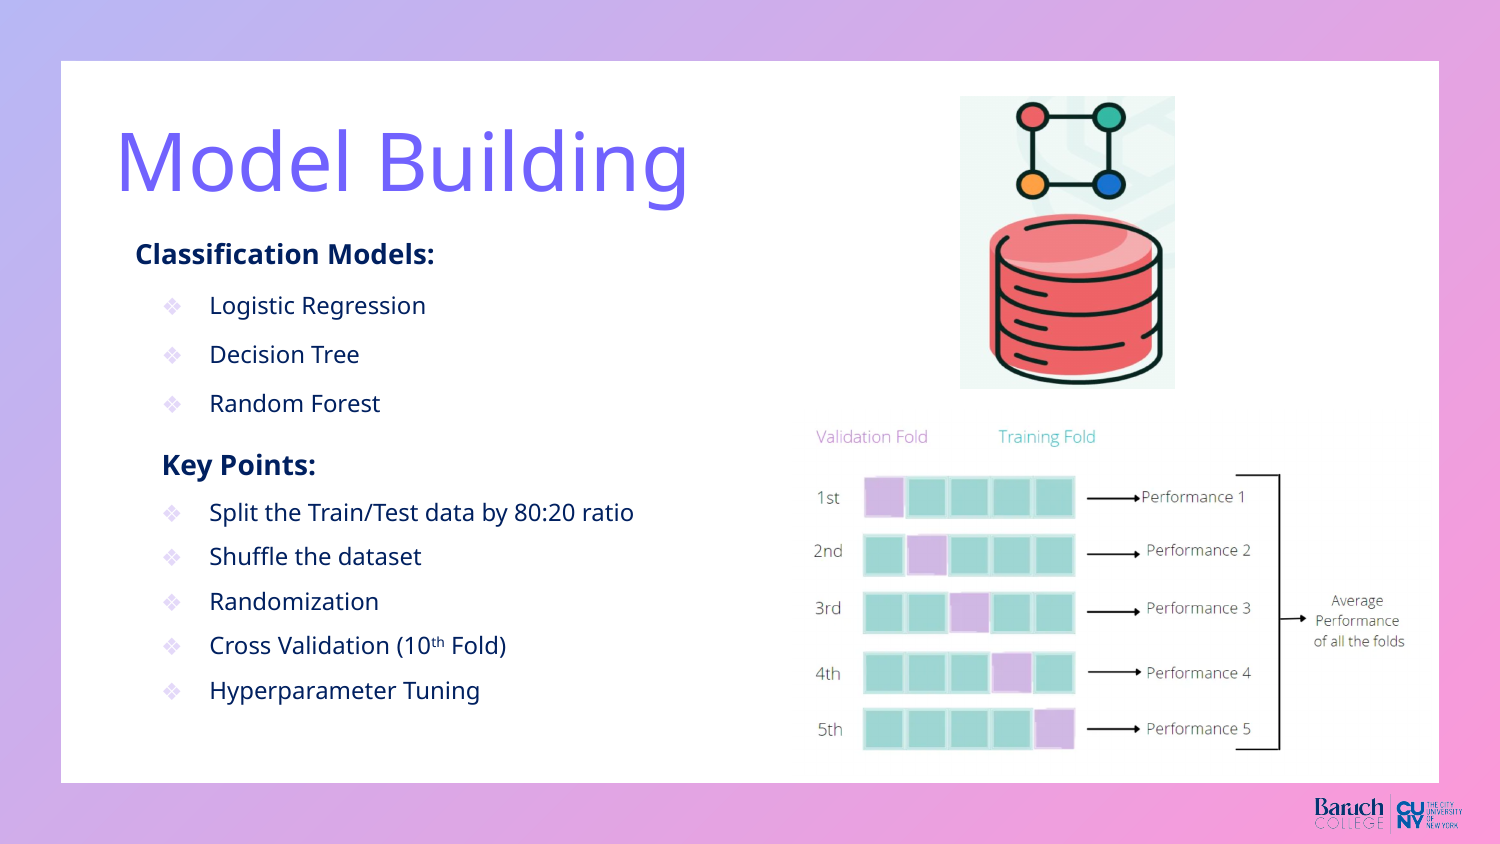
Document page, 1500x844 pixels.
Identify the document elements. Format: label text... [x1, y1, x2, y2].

picture [792, 409, 1432, 776]
list Classification Models: Logistic Regression Decision Tree Random Forest Key Points: Split the Train/Test data by 80:20 ratio Shuffle the dataset Randomization Cross Validation (10th Fold) Hyperparameter Tuning [123, 227, 1334, 712]
picture [960, 96, 1175, 390]
picture [1306, 787, 1471, 844]
title Model Building [103, 83, 1397, 247]
